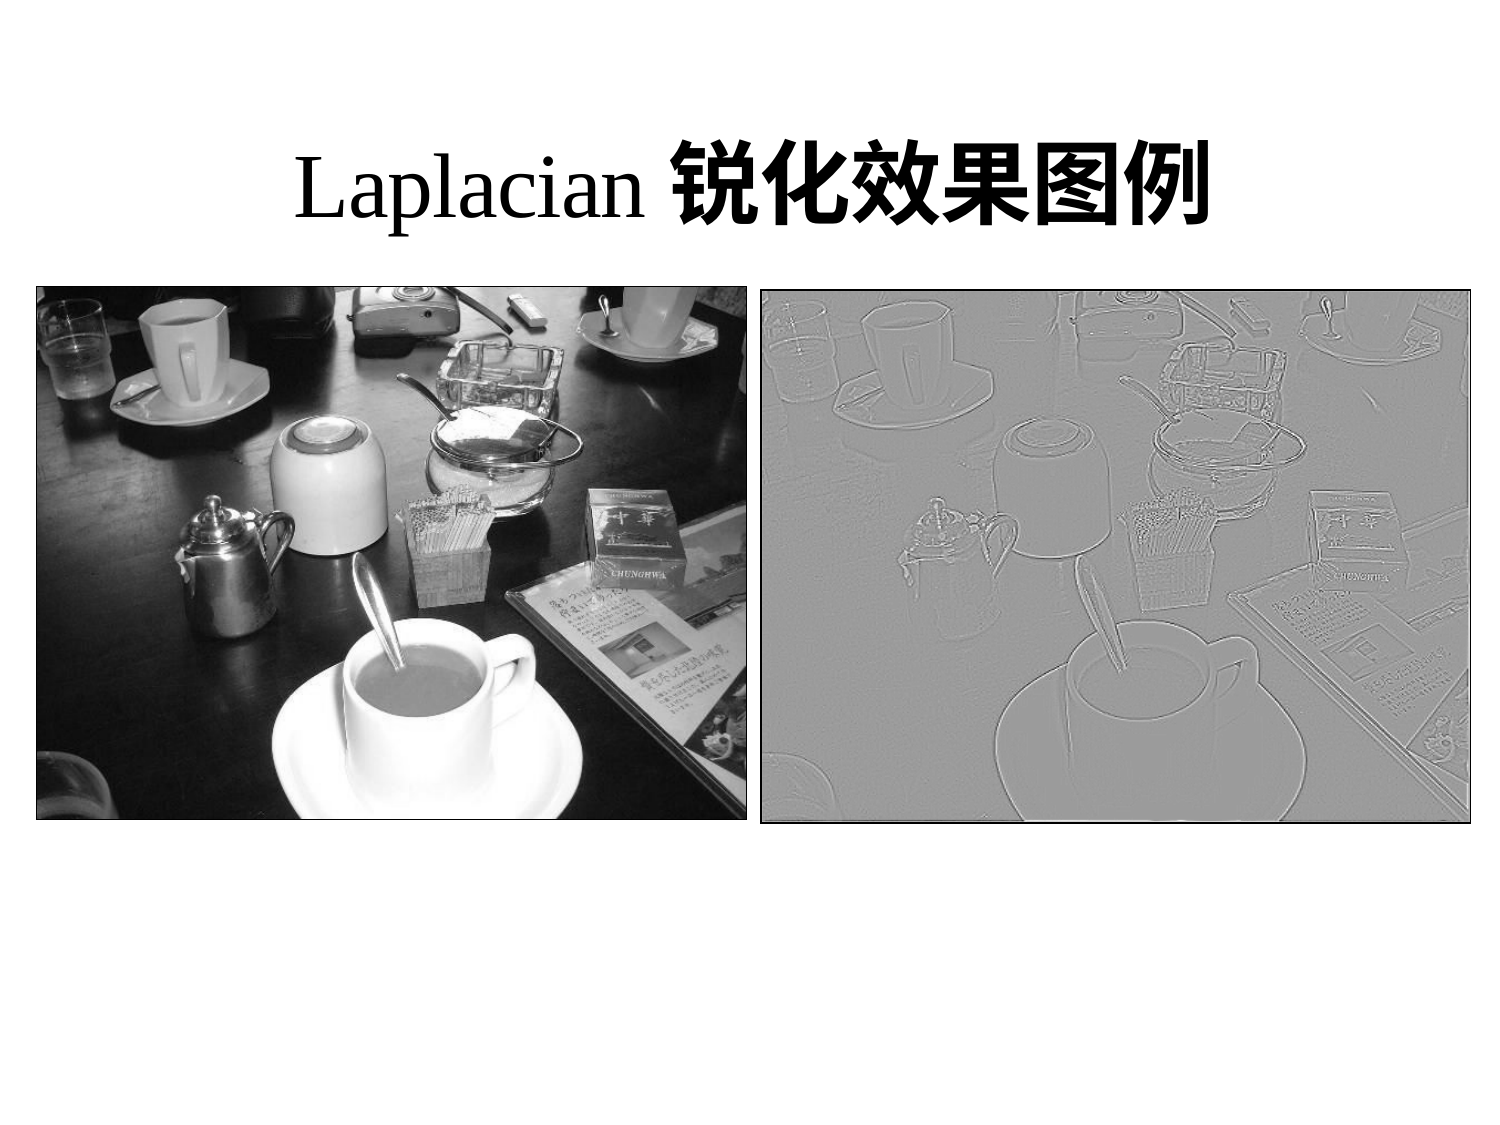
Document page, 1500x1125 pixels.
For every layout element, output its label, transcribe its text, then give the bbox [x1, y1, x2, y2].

picture [36, 286, 747, 820]
title Laplacian锐化效果图例 [134, 47, 1373, 244]
picture [761, 290, 1471, 823]
